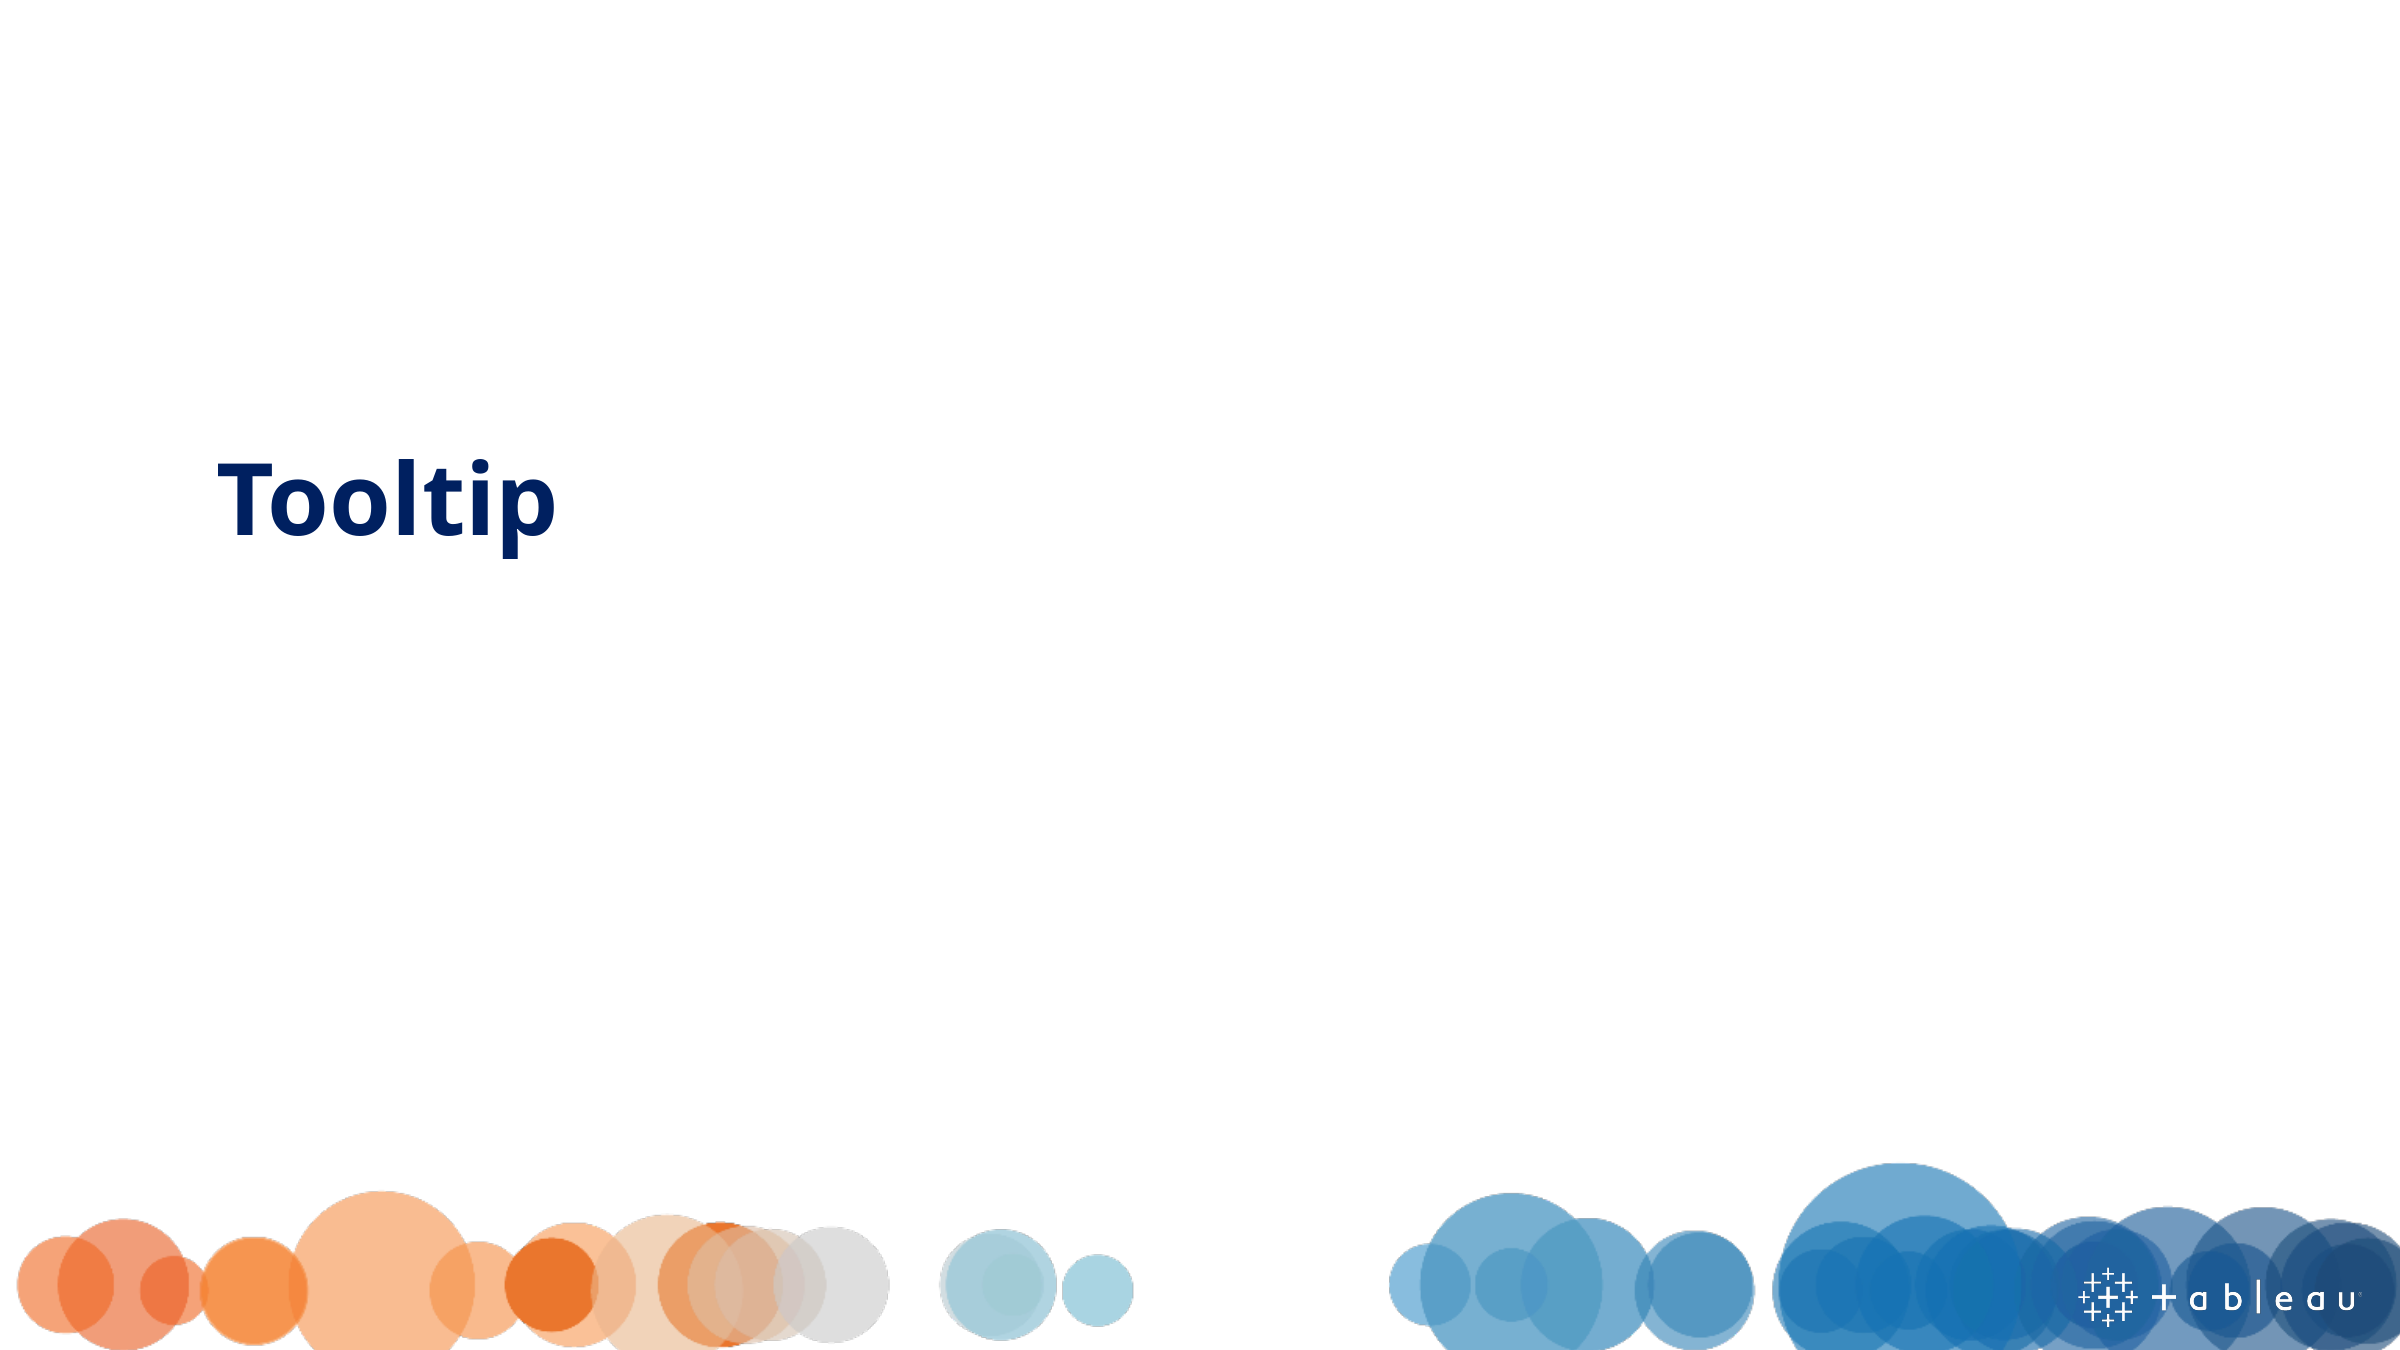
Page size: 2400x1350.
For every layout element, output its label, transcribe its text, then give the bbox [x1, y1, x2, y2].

picture [0, 1137, 2400, 1350]
text_box Tooltip [202, 428, 2157, 550]
